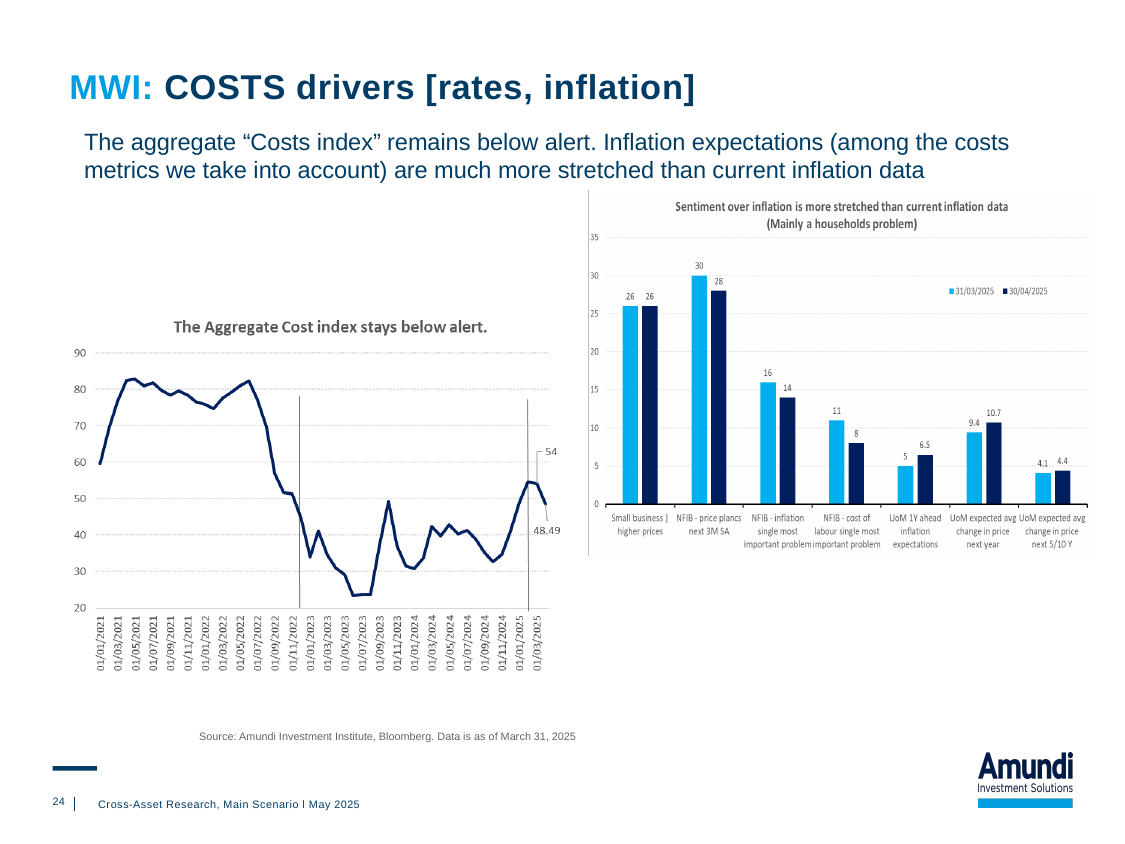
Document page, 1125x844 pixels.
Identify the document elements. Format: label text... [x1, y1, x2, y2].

title MWI: COSTS drivers [rates, inflation] [69, 69, 1065, 164]
picture [588, 190, 1095, 556]
slide_number 24 [52, 794, 75, 817]
picture [66, 305, 563, 679]
picture [978, 752, 1073, 798]
text_box Source: Amundi Investment Institute, Bloomberg. Data is as of March 31, 2025 [198, 720, 842, 752]
text_box The aggregate “Costs index” remains below alert. Inflation expectations (among the costs metrics we take into account) are much more stretched than current inflation data [69, 119, 1064, 191]
footer Cross-Asset Research, Main Scenario l May 2025 [98, 797, 740, 820]
